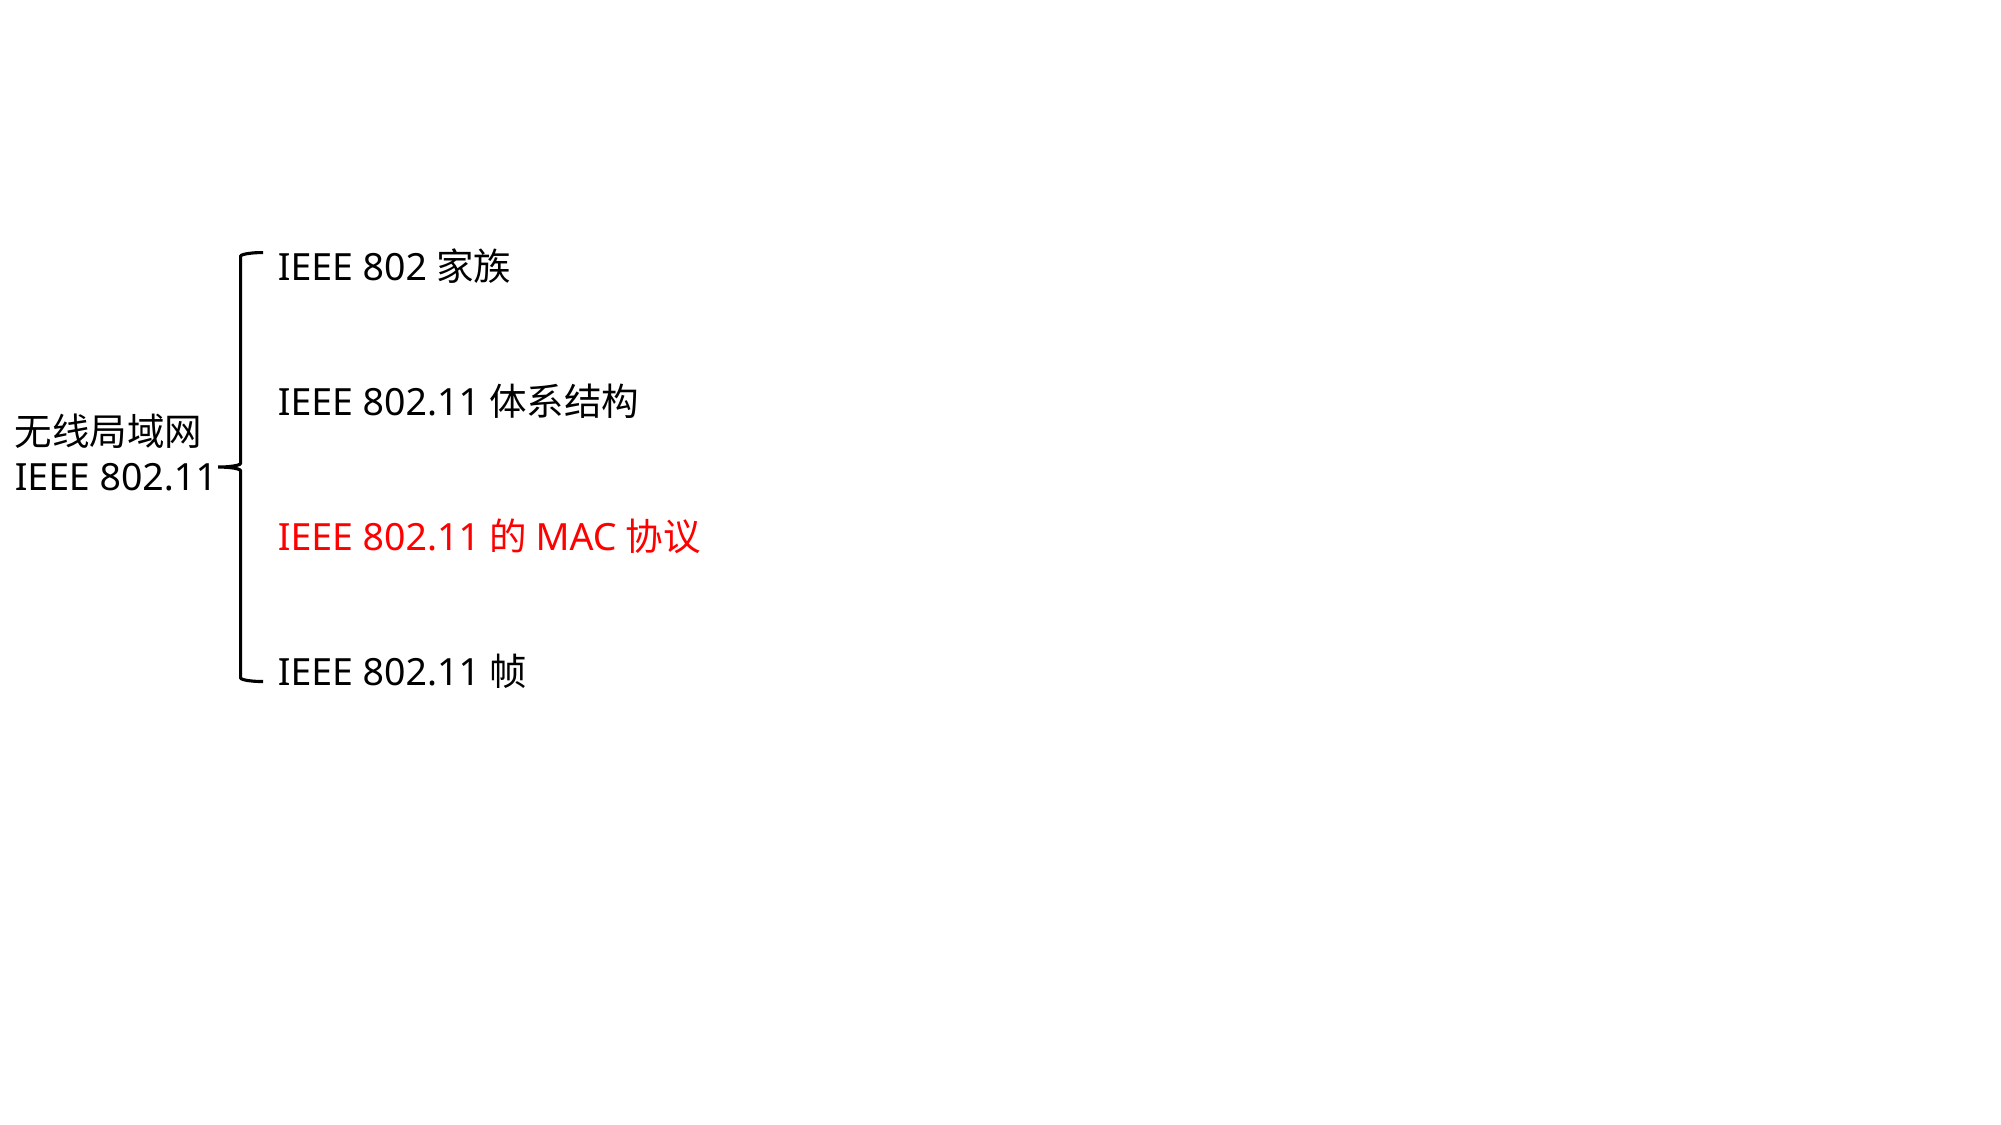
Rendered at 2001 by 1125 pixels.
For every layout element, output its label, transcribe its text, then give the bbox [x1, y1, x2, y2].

text_box IEEE 802家族 IEEE 802.11体系结构 IEEE 802.11的MAC协议 IEEE 802.11帧 [263, 213, 923, 701]
text_box 无线局域网 IEEE 802.11 [0, 400, 239, 506]
text_box [218, 251, 263, 684]
